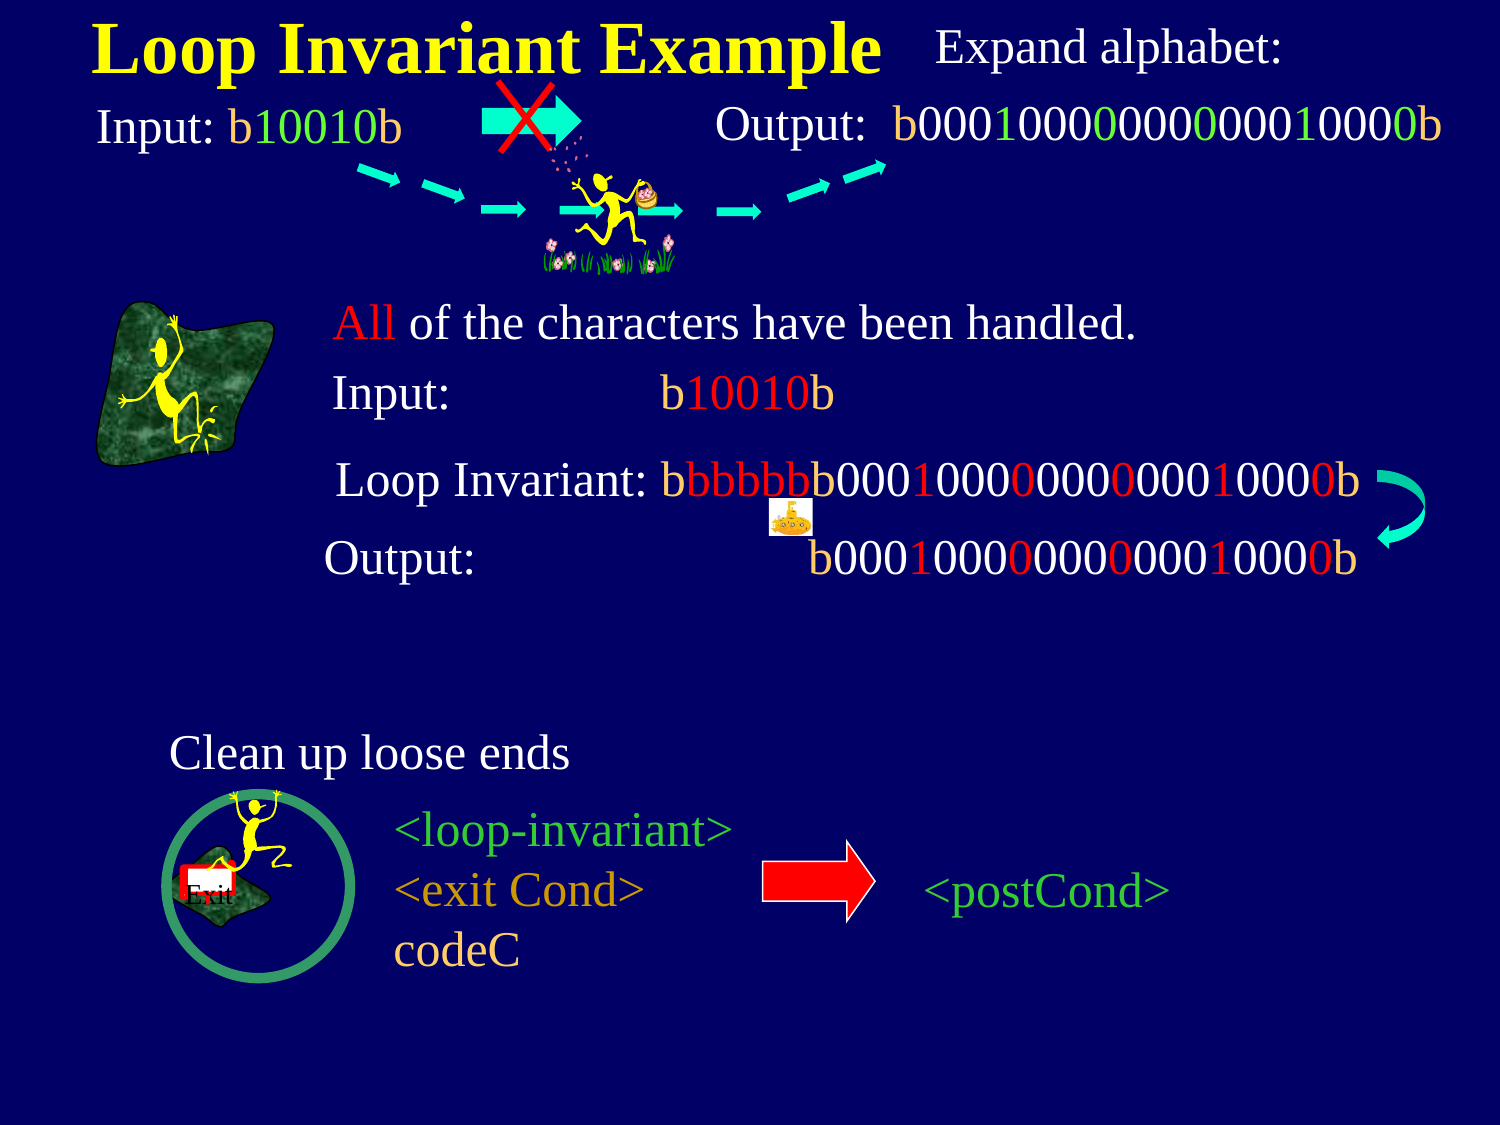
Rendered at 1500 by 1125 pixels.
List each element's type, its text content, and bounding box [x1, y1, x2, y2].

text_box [356, 171, 538, 221]
text_box Expand alphabet: [889, 5, 1500, 81]
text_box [152, 712, 1188, 987]
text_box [679, 171, 888, 221]
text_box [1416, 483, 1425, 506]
text_box [1416, 484, 1426, 531]
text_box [308, 282, 1412, 594]
title Loop Invariant Example [0, 0, 1126, 138]
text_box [78, 82, 538, 163]
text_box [87, 299, 282, 476]
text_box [543, 135, 676, 276]
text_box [497, 80, 553, 153]
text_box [557, 82, 1500, 163]
